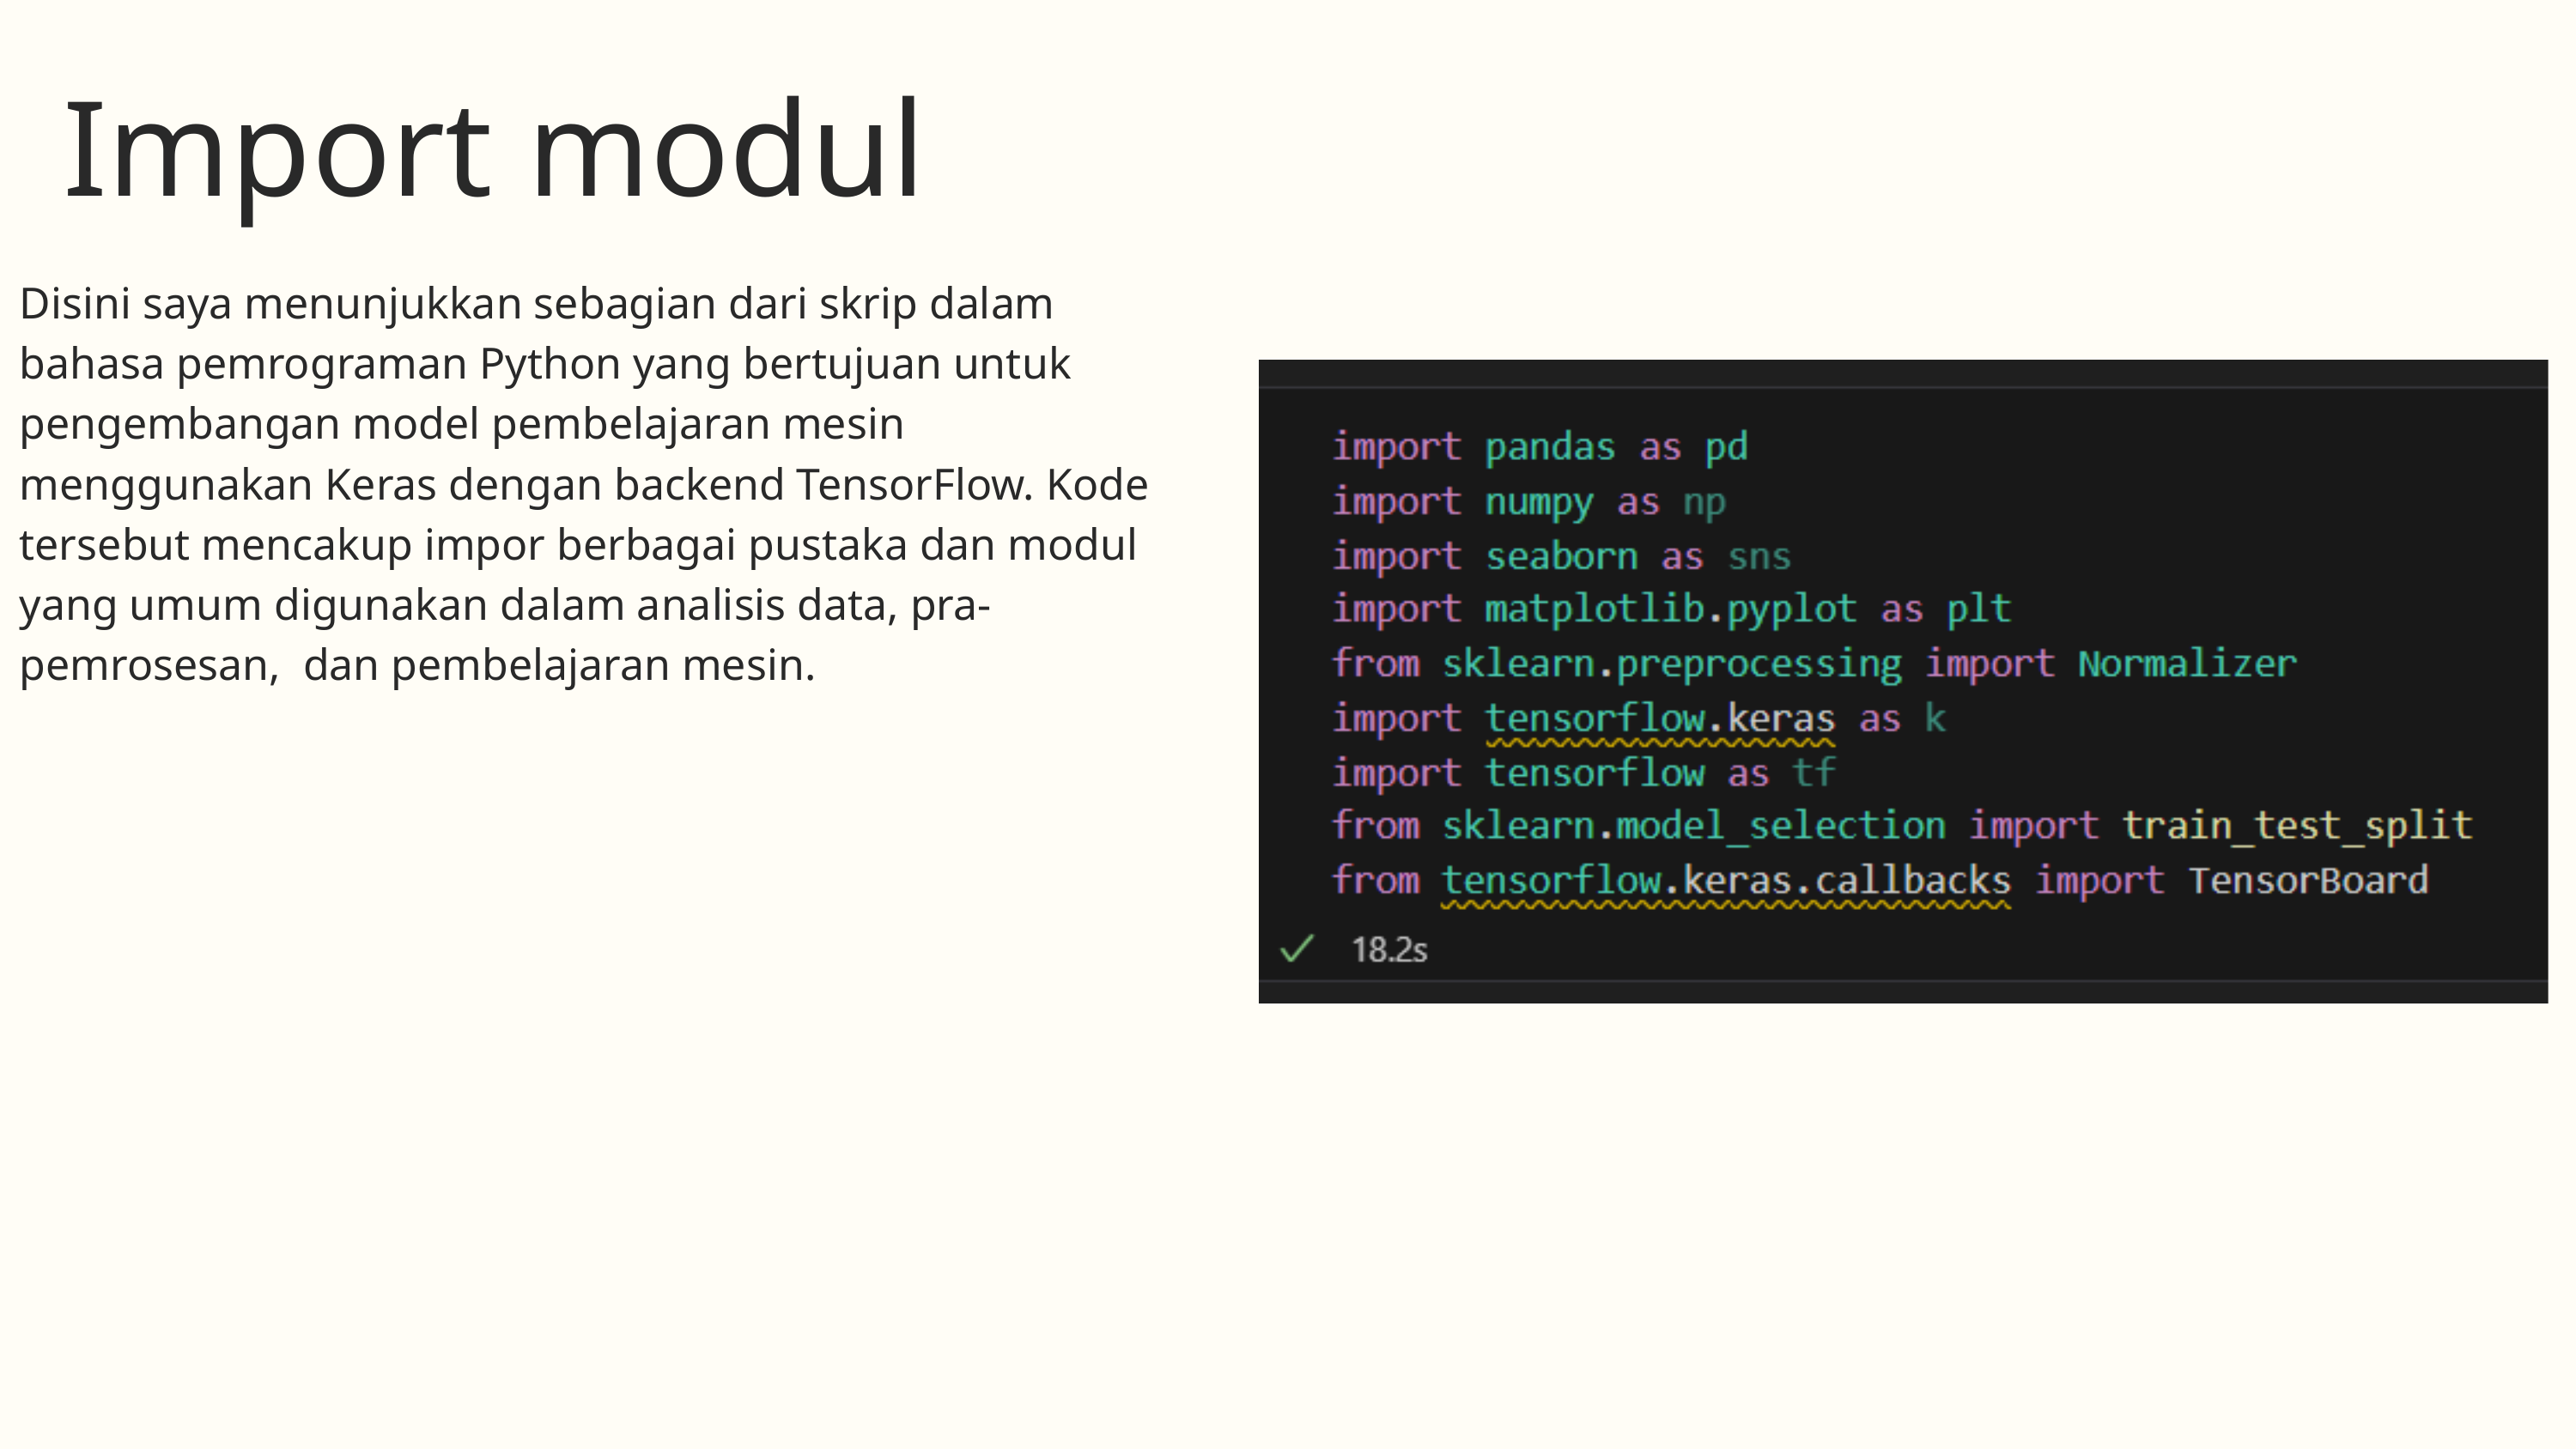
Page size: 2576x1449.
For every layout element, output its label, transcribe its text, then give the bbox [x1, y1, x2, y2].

text_box [1258, 360, 2549, 1003]
text_box Disini saya menunjukkan sebagian dari skrip dalam bahasa pemrograman Python yang bertujuan untuk pengembangan model pembelajaran mesin menggunakan Keras dengan backend TensorFlow. Kode tersebut mencakup impor berbagai pustaka dan modul yang umum digunakan dalam analisis data, pra-pemrosesan, dan pembelajaran mesin. [19, 267, 1179, 689]
text_box Import modul [63, 64, 1136, 223]
